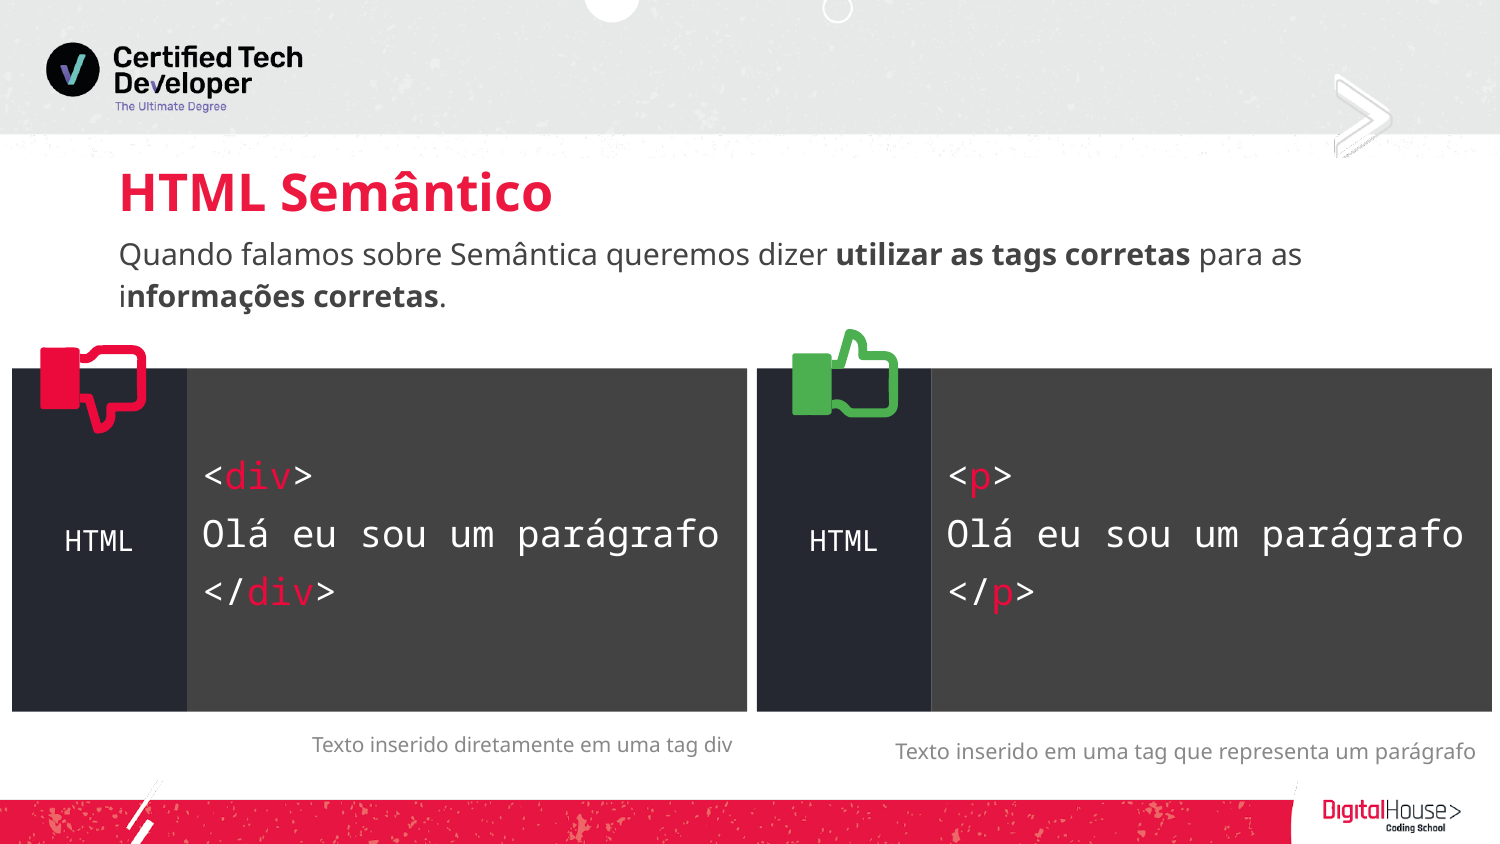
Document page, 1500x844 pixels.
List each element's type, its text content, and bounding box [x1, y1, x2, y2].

subtitle Texto inserido em uma tag que representa um parágrafo [769, 720, 1492, 788]
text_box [792, 328, 899, 418]
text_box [756, 368, 1493, 712]
subtitle Texto inserido diretamente em uma tag div [25, 718, 748, 788]
subtitle Quando falamos sobre Semântica queremos dizer utilizar as tags corretas para as informações corretas. [103, 238, 1382, 330]
picture [0, 0, 1500, 158]
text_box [40, 344, 147, 434]
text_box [11, 368, 748, 712]
title HTML Semântico [103, 143, 1382, 238]
picture [0, 780, 1500, 844]
